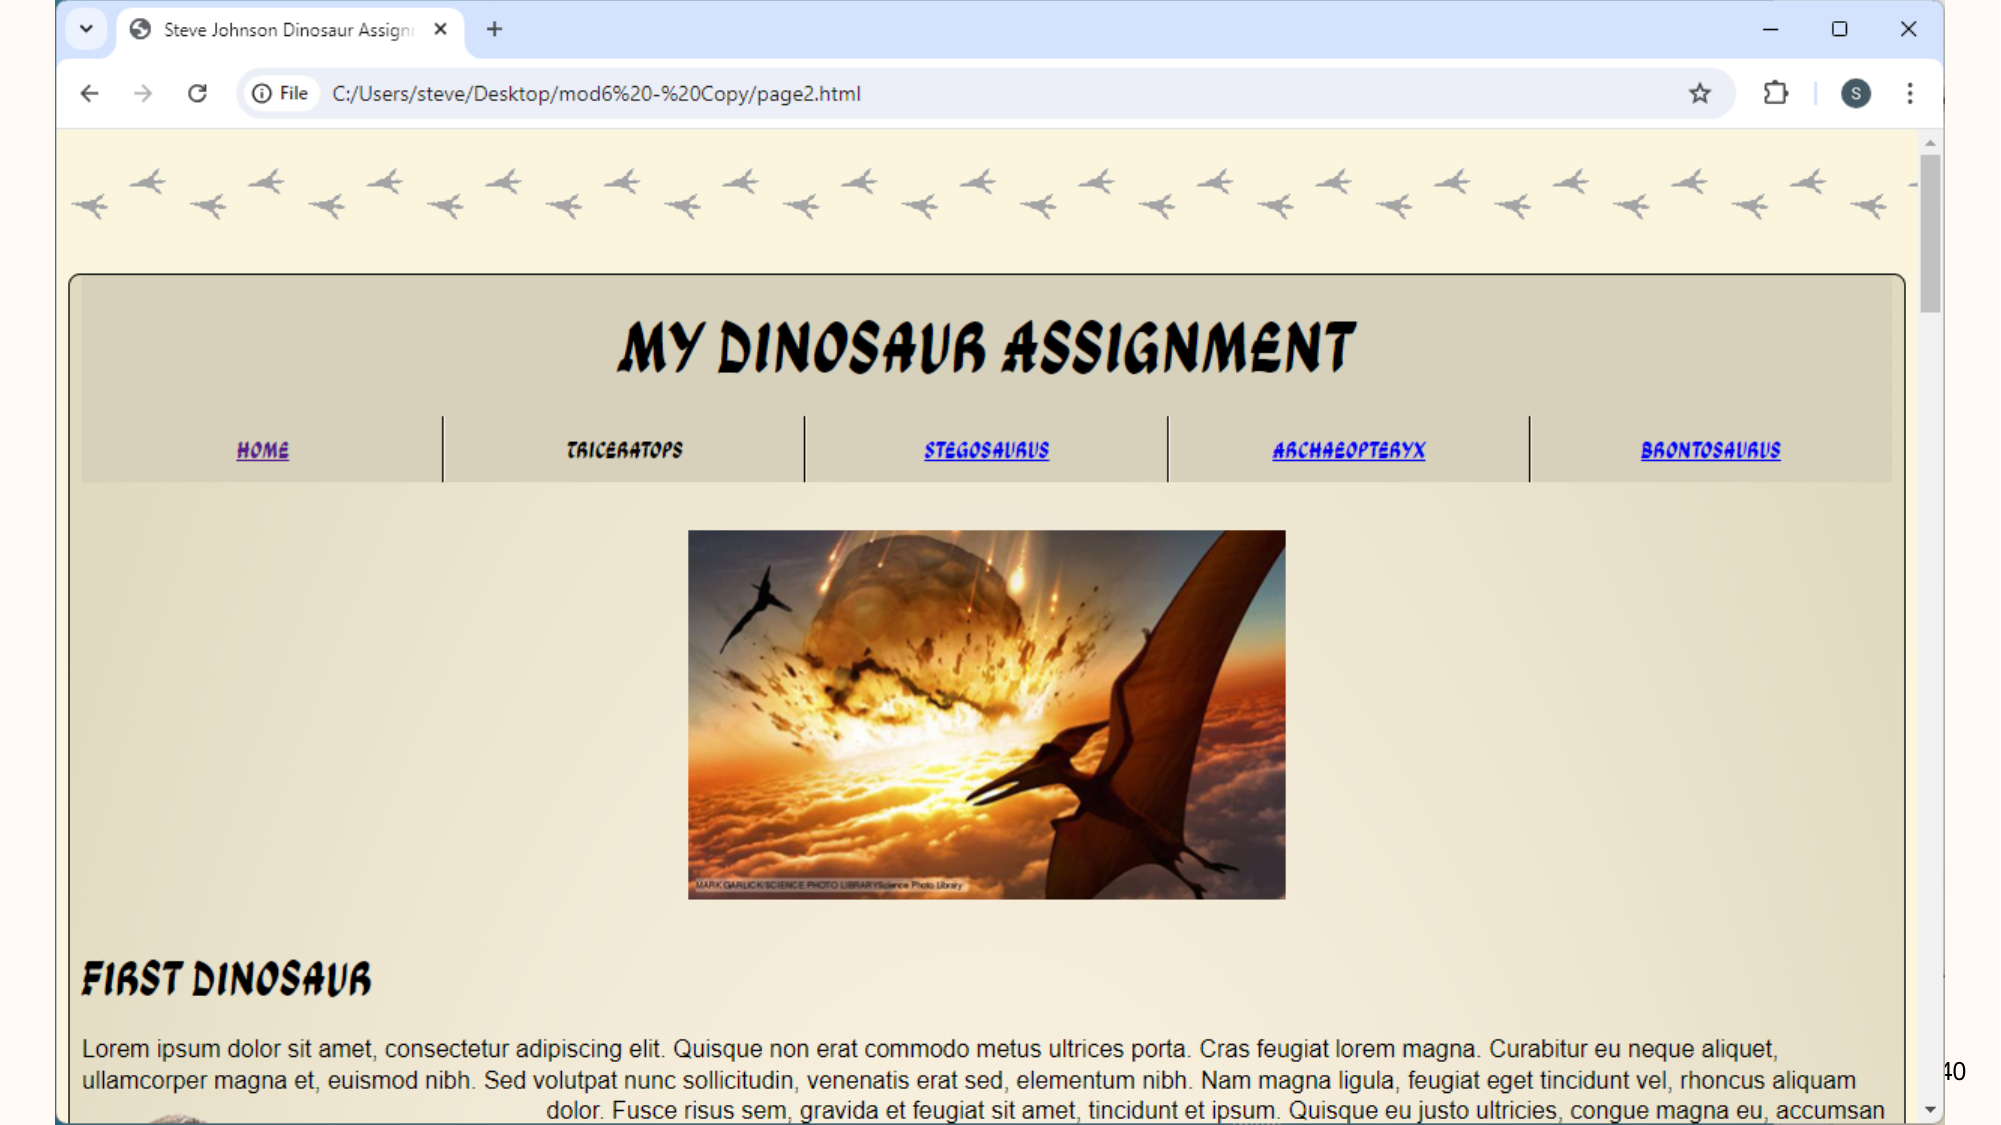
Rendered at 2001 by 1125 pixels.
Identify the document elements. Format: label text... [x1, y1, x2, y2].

picture [55, 0, 1945, 1125]
text_box 40 [1949, 1042, 1982, 1103]
